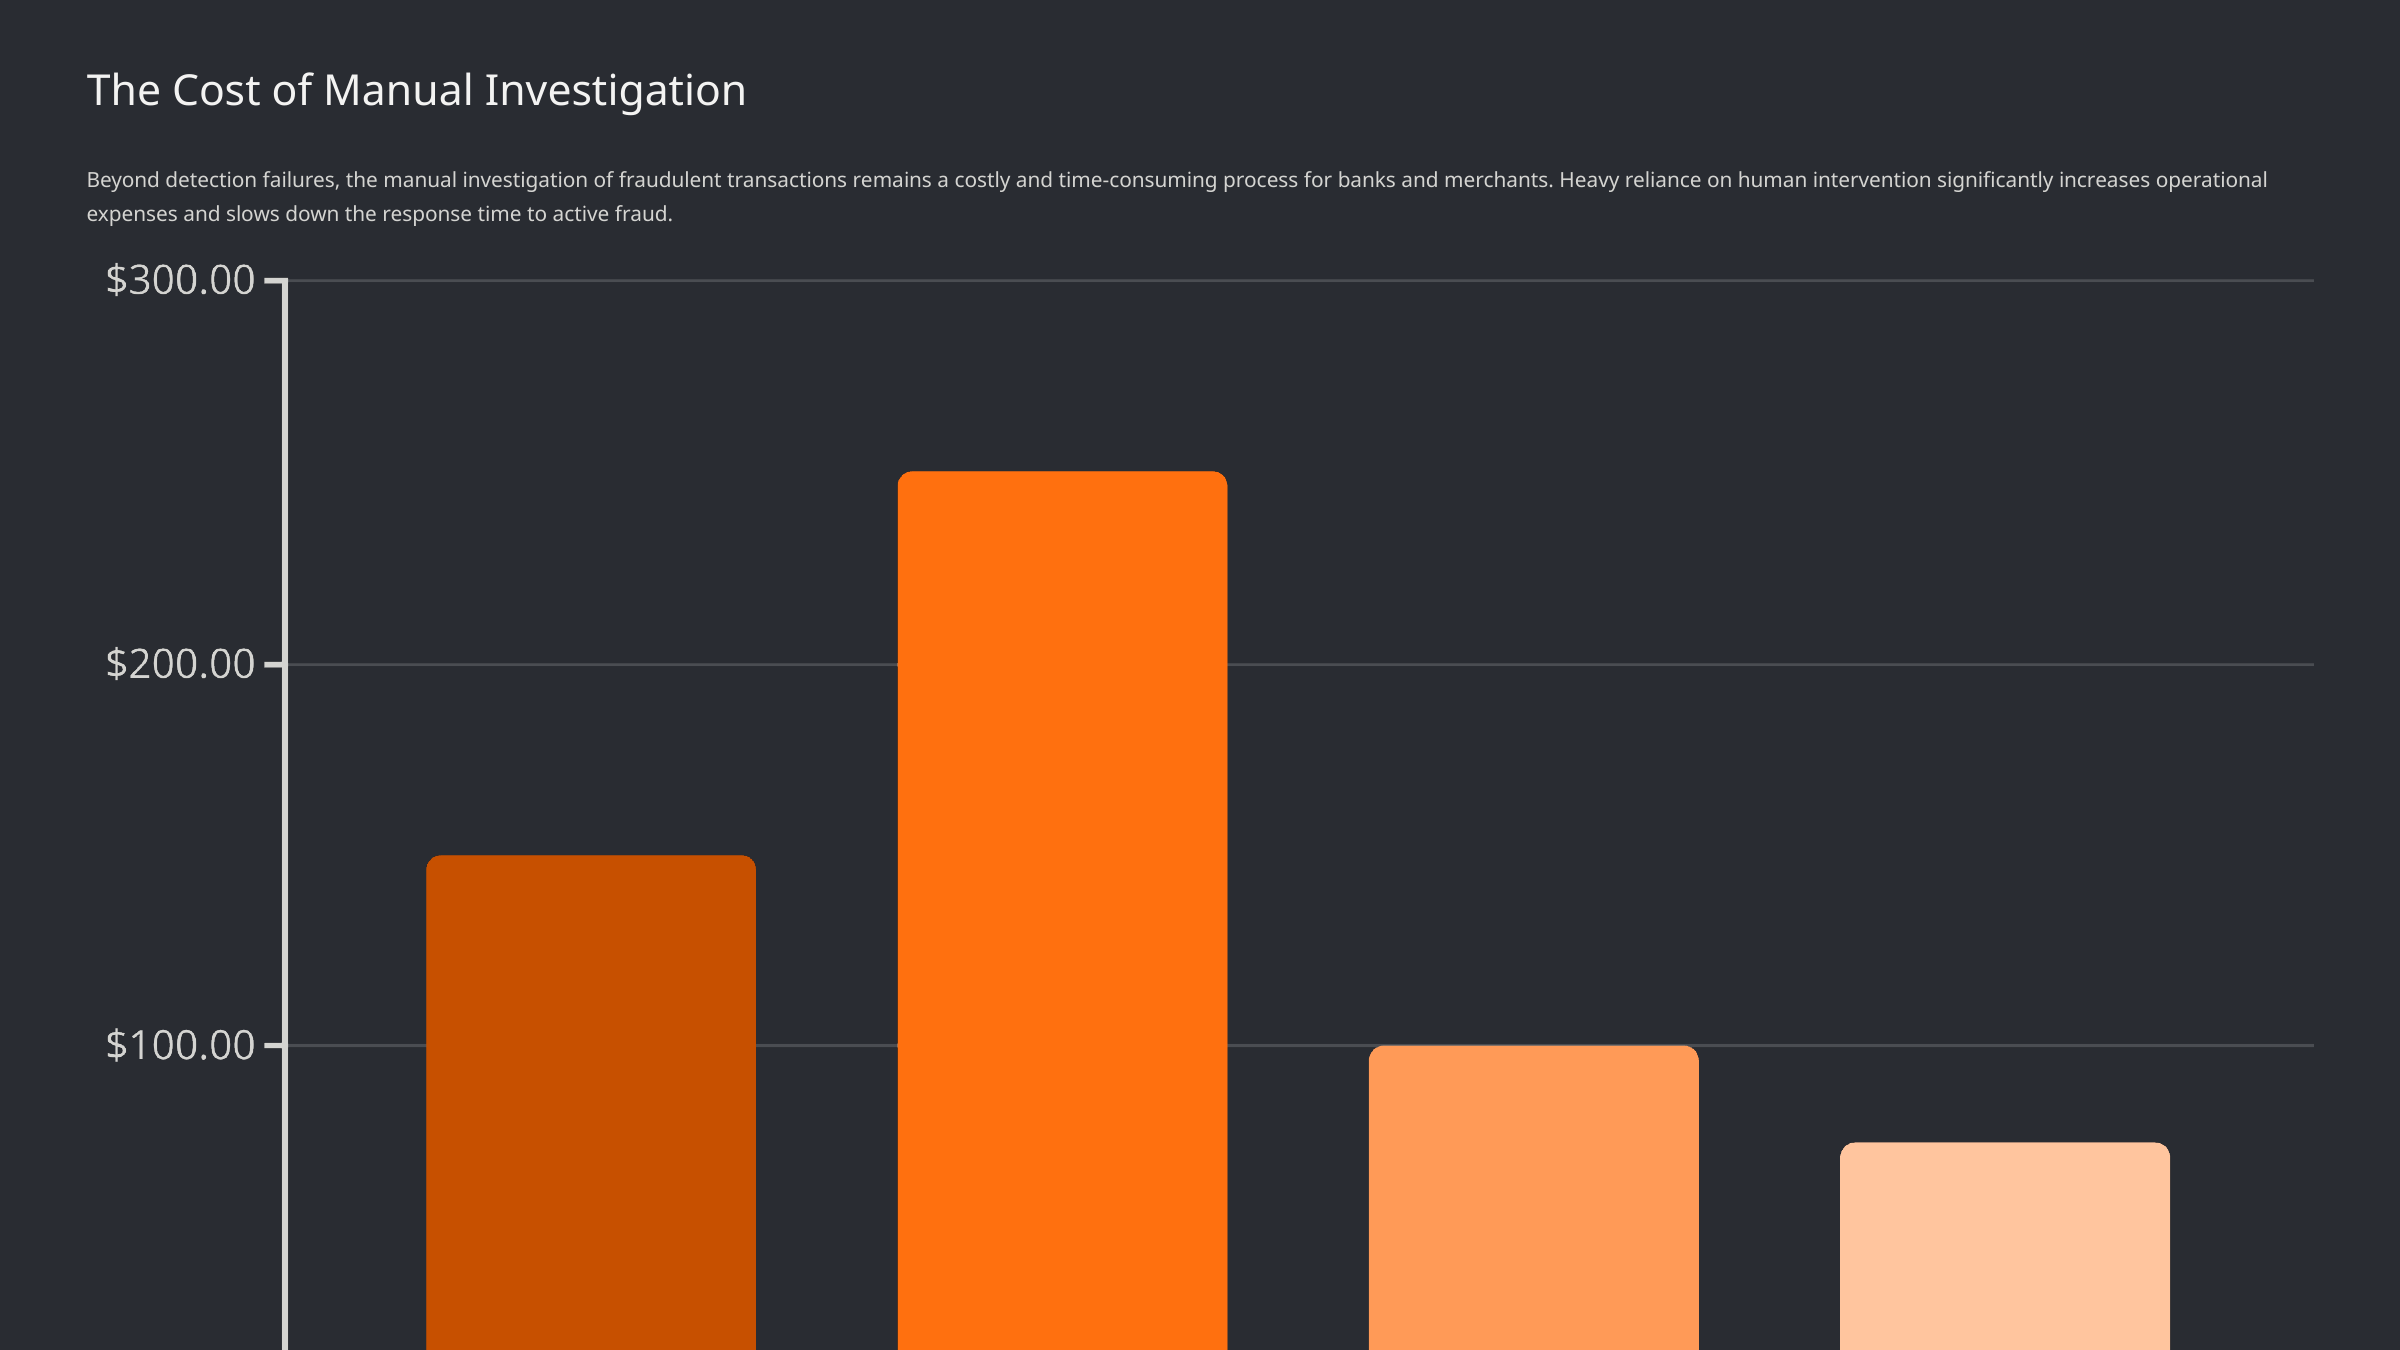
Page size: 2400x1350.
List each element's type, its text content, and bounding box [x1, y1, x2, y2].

text_box Beyond detection failures, the manual investigation of fraudulent transactions remains a costly and time-consuming process for banks and merchants. Heavy reliance on human intervention significantly increases operational expenses and slows down the response time to active fraud. [86, 157, 2314, 227]
text_box The Cost of Manual Investigation [86, 59, 737, 114]
picture [86, 251, 2314, 1350]
